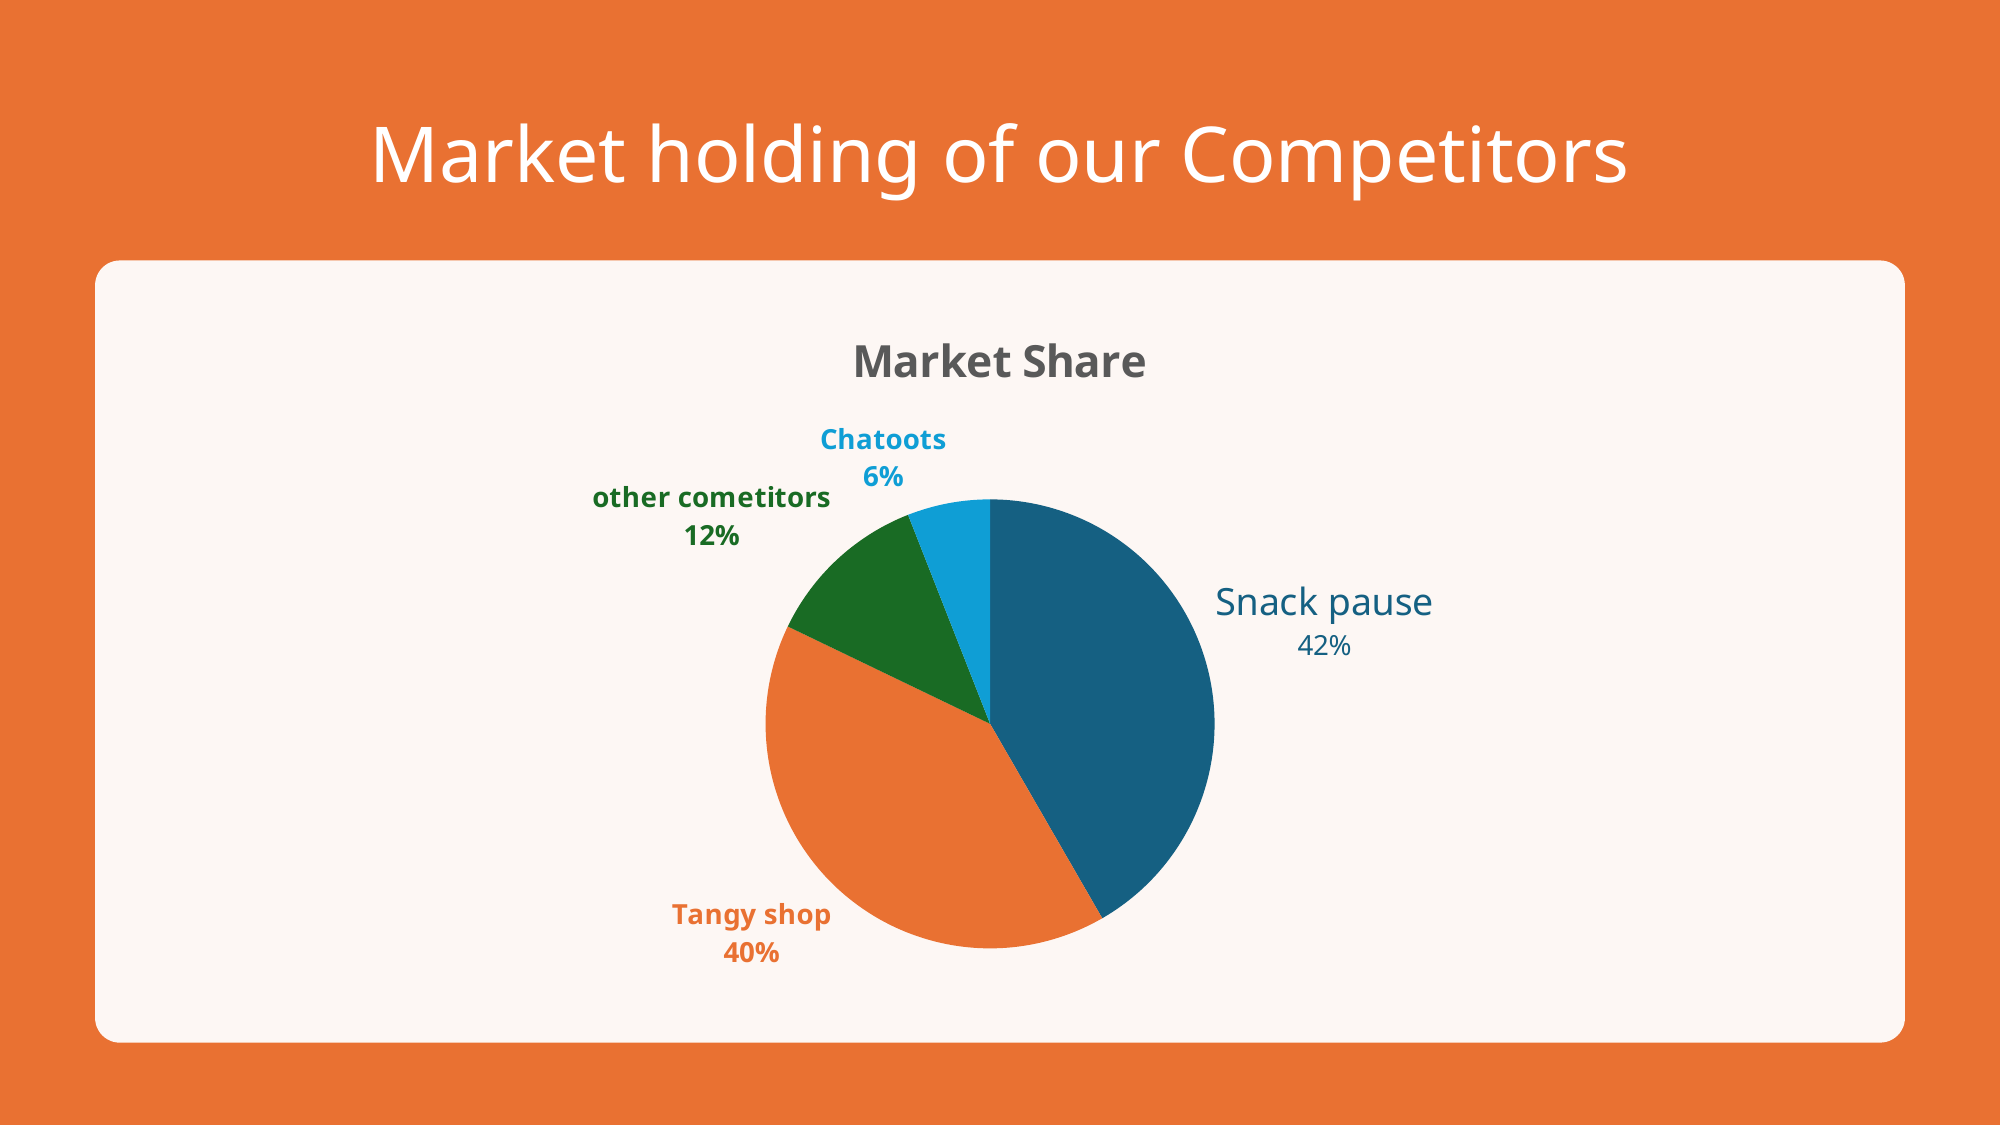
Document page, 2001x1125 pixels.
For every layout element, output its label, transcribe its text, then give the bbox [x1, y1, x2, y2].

title Market holding of our Competitors [137, 75, 1863, 241]
text_box [93, 258, 1907, 1045]
text_box [0, 0, 2000, 1125]
chart [136, 294, 1863, 1010]
